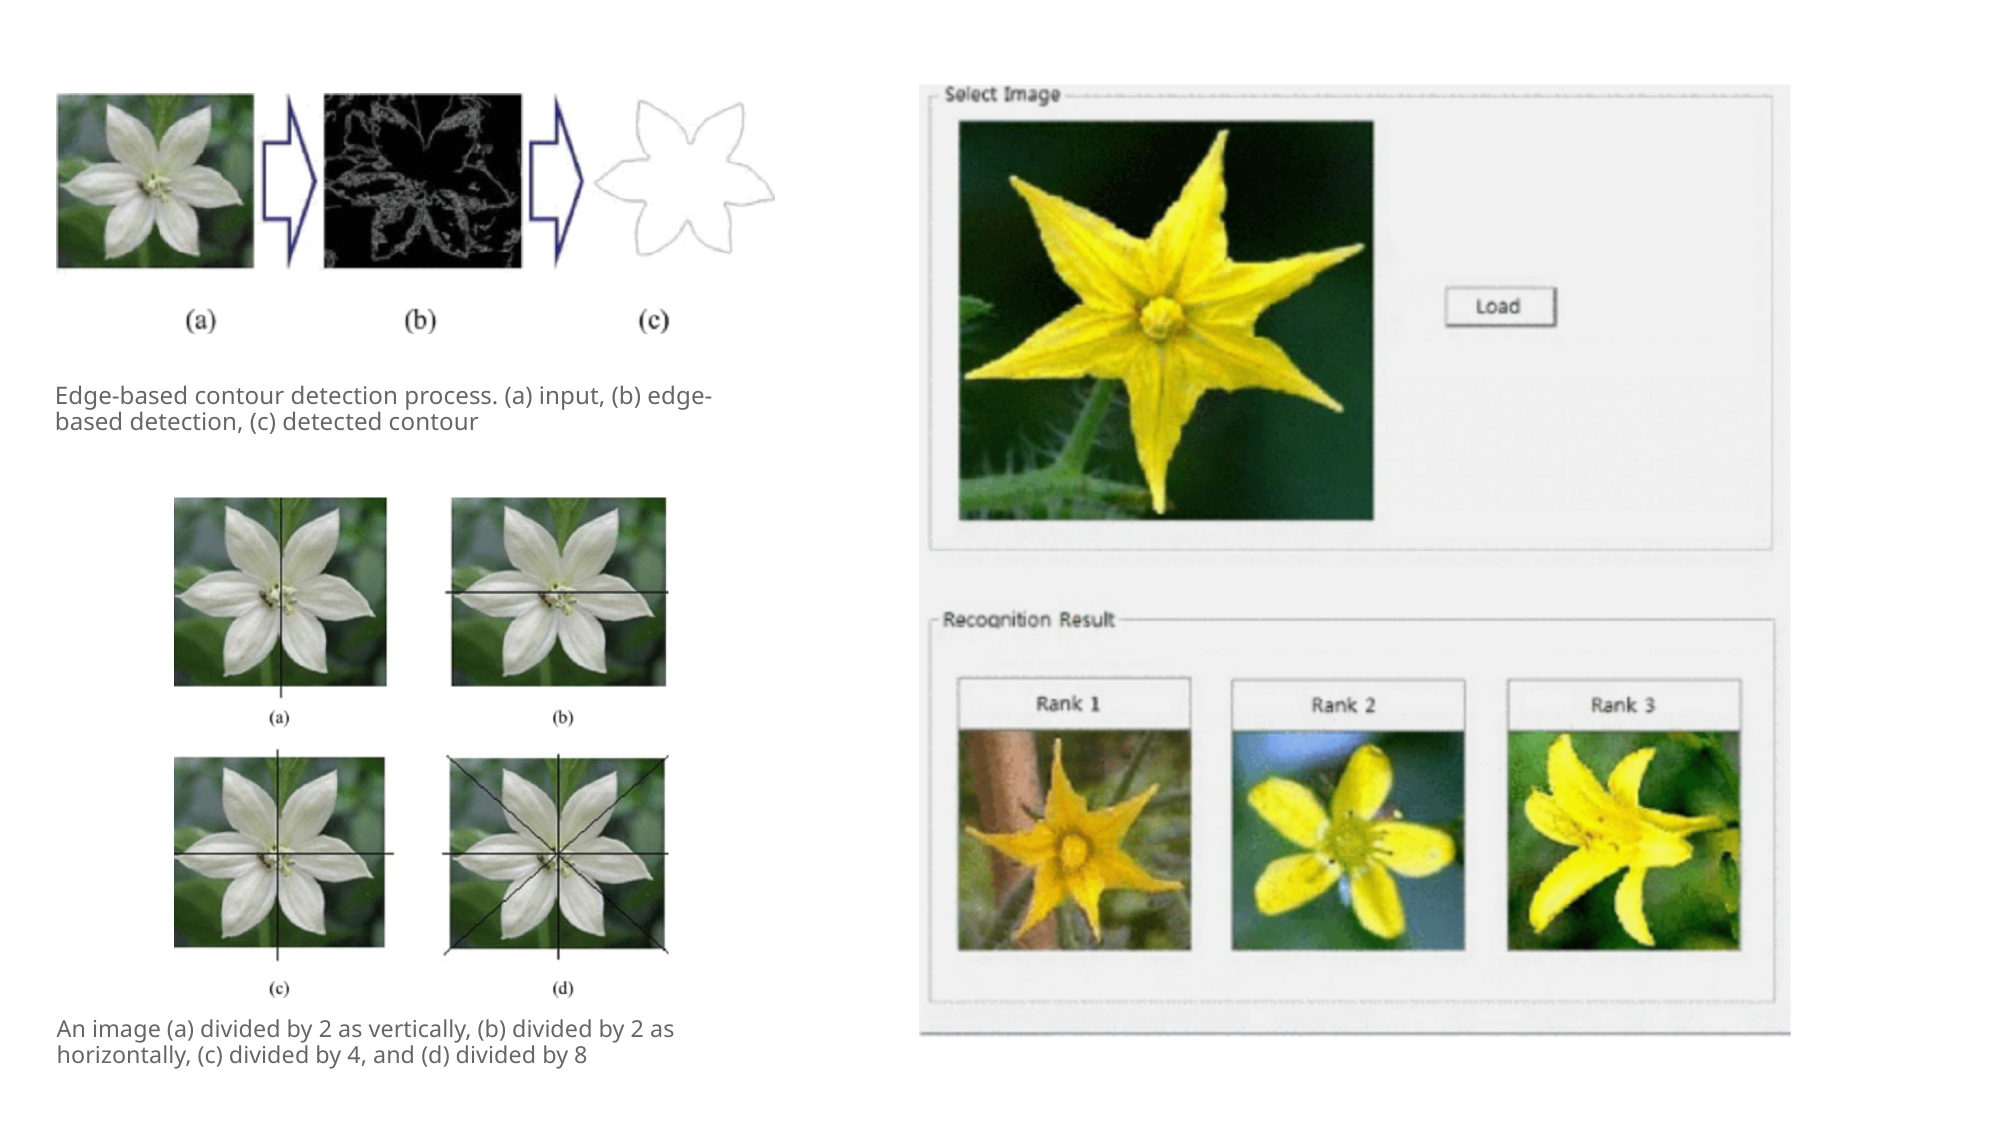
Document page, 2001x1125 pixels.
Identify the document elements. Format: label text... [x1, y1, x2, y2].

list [150, 473, 688, 1011]
picture [892, 64, 1806, 1039]
text_box An image (a) divided by 2 as vertically, (b) divided by 2 as horizontally, (c) divided by 4, and (d) divided by 8 [41, 1010, 797, 1076]
title Edge-based contour detection process. (a) input, (b) edge-based detection, (c) detected contour [39, 376, 789, 444]
picture [28, 64, 784, 361]
